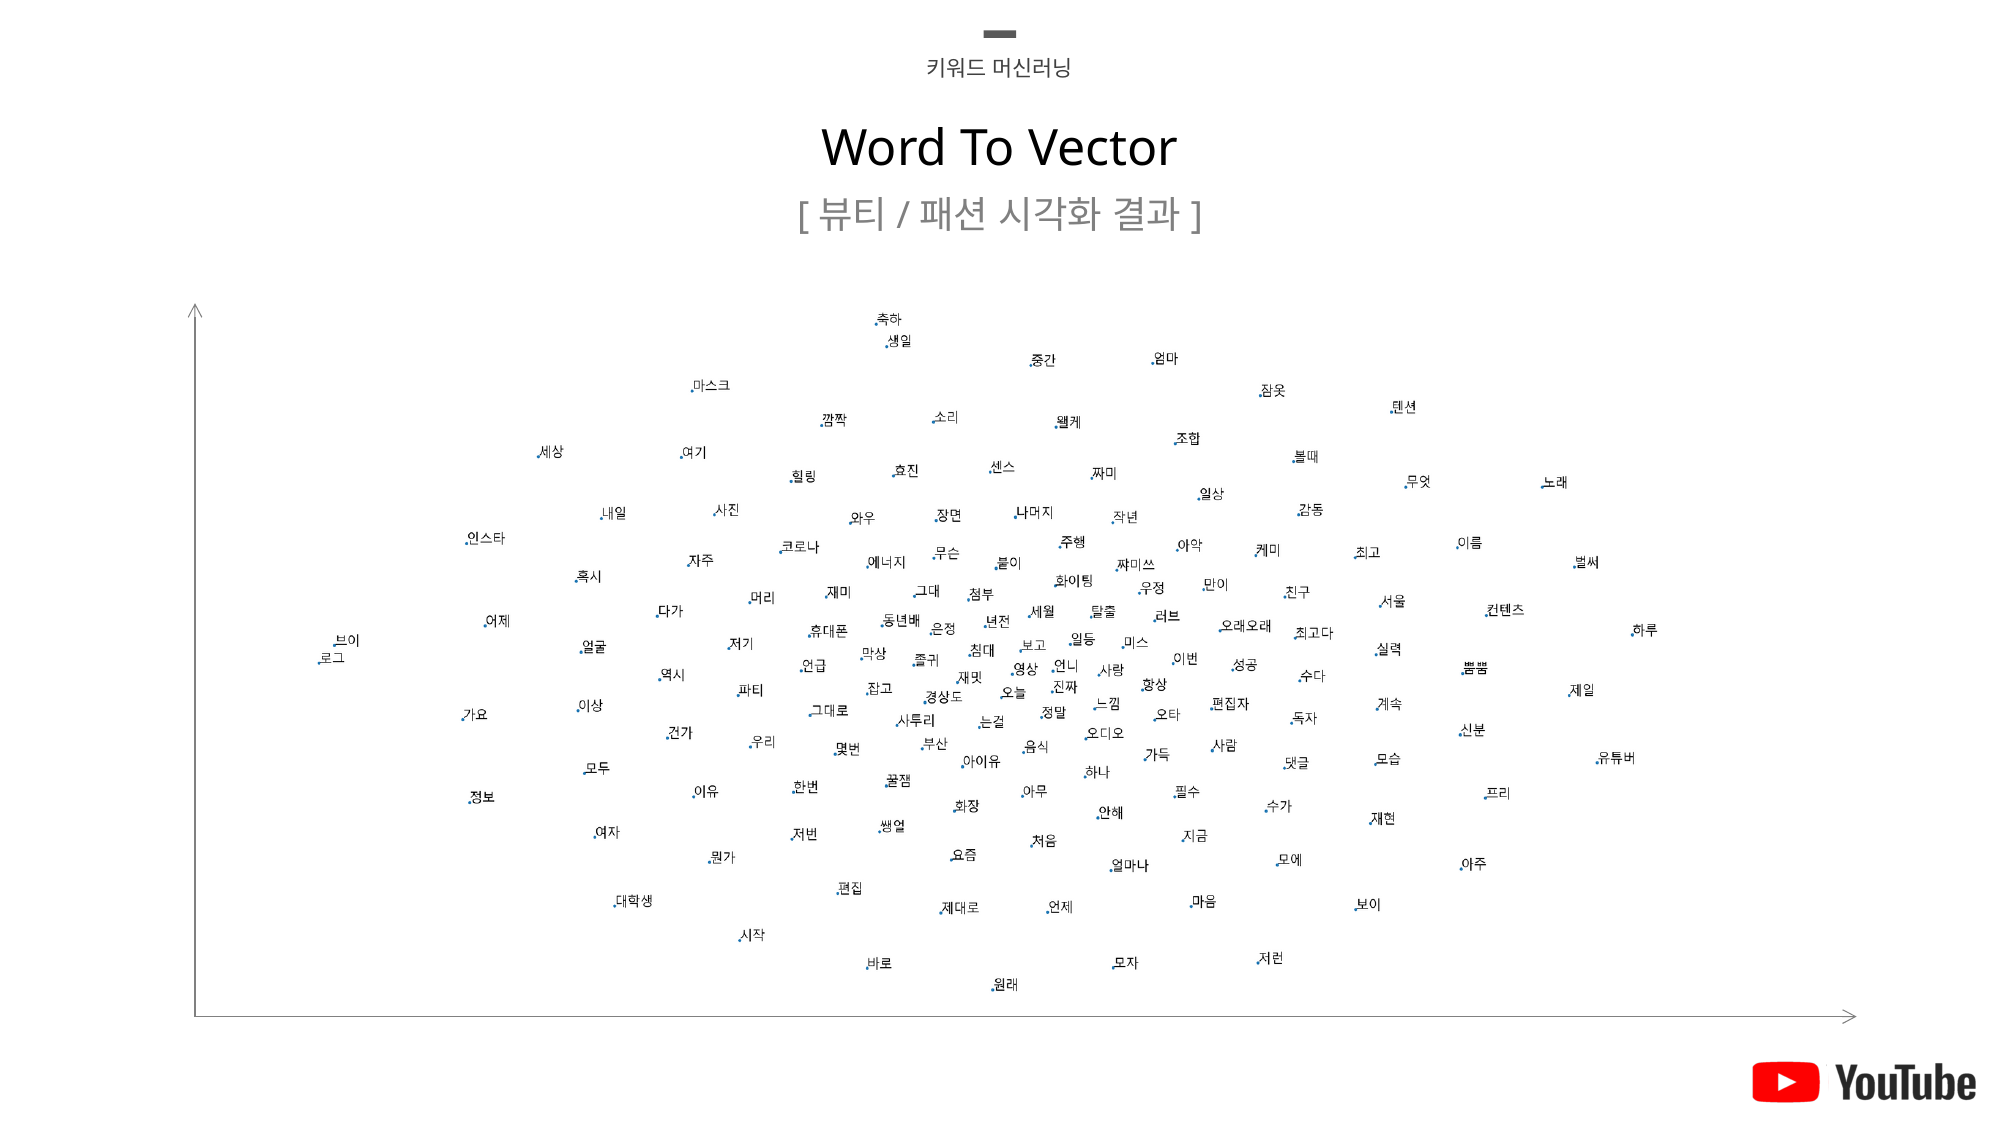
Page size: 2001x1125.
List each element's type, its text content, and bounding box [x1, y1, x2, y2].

text_box Word To Vector [806, 108, 1194, 184]
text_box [1726, 1041, 2000, 1125]
text_box [983, 29, 1017, 39]
text_box 키워드 머신러닝 [780, 47, 1220, 89]
text_box [뷰티/패션 시각화 결과] [782, 184, 1218, 244]
picture [278, 303, 1689, 1016]
